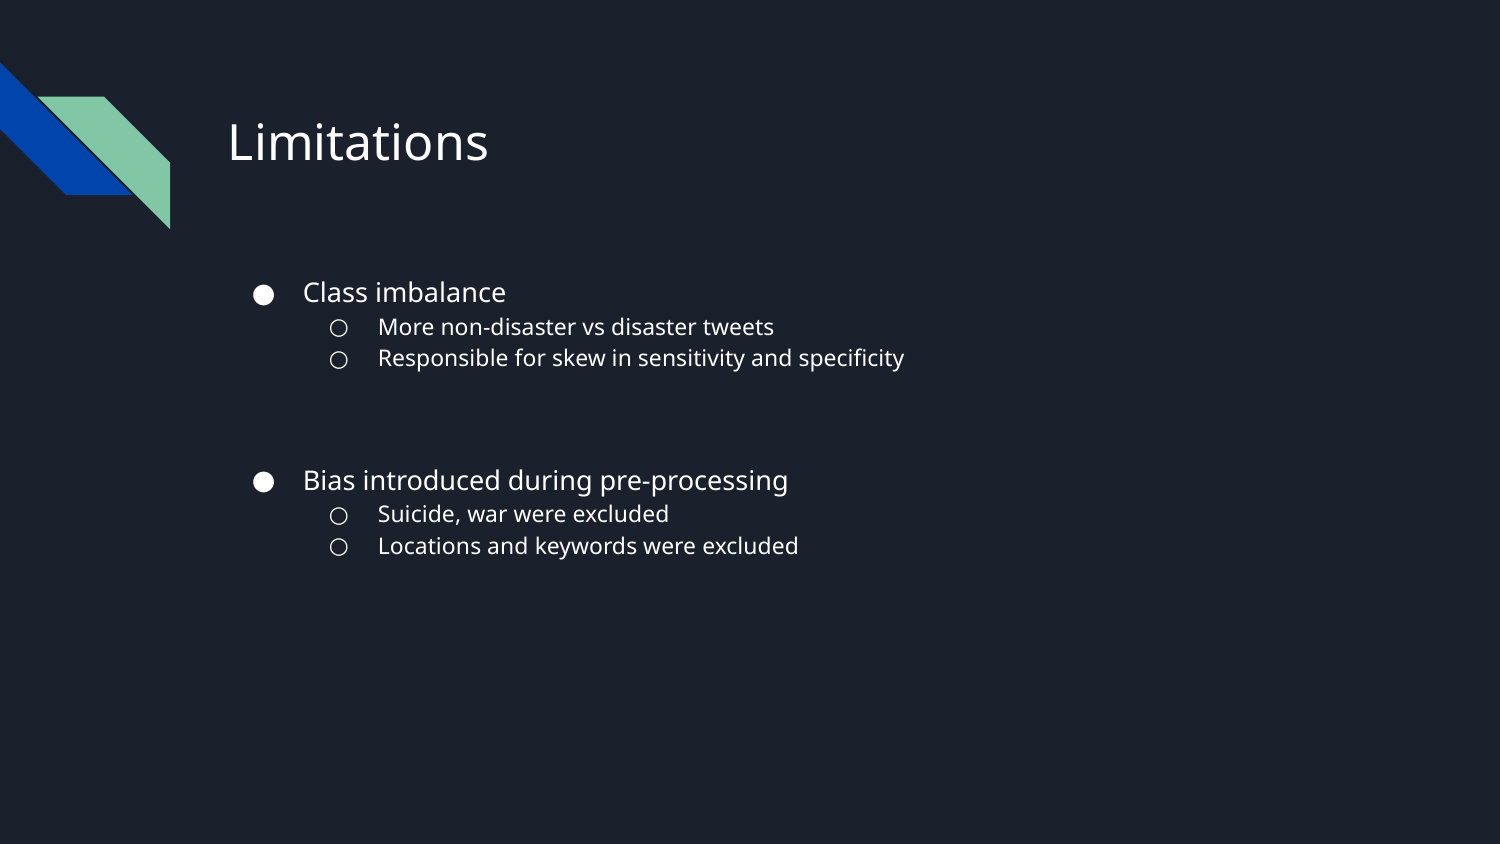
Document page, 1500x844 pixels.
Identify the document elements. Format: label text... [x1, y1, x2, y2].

list Class imbalance More non-disaster vs disaster tweets Responsible for skew in sensitivity and specificity Bias introduced during pre-processing Suicide, war were excluded Locations and keywords were excluded [212, 255, 1368, 734]
title Limitations [212, 86, 1368, 237]
